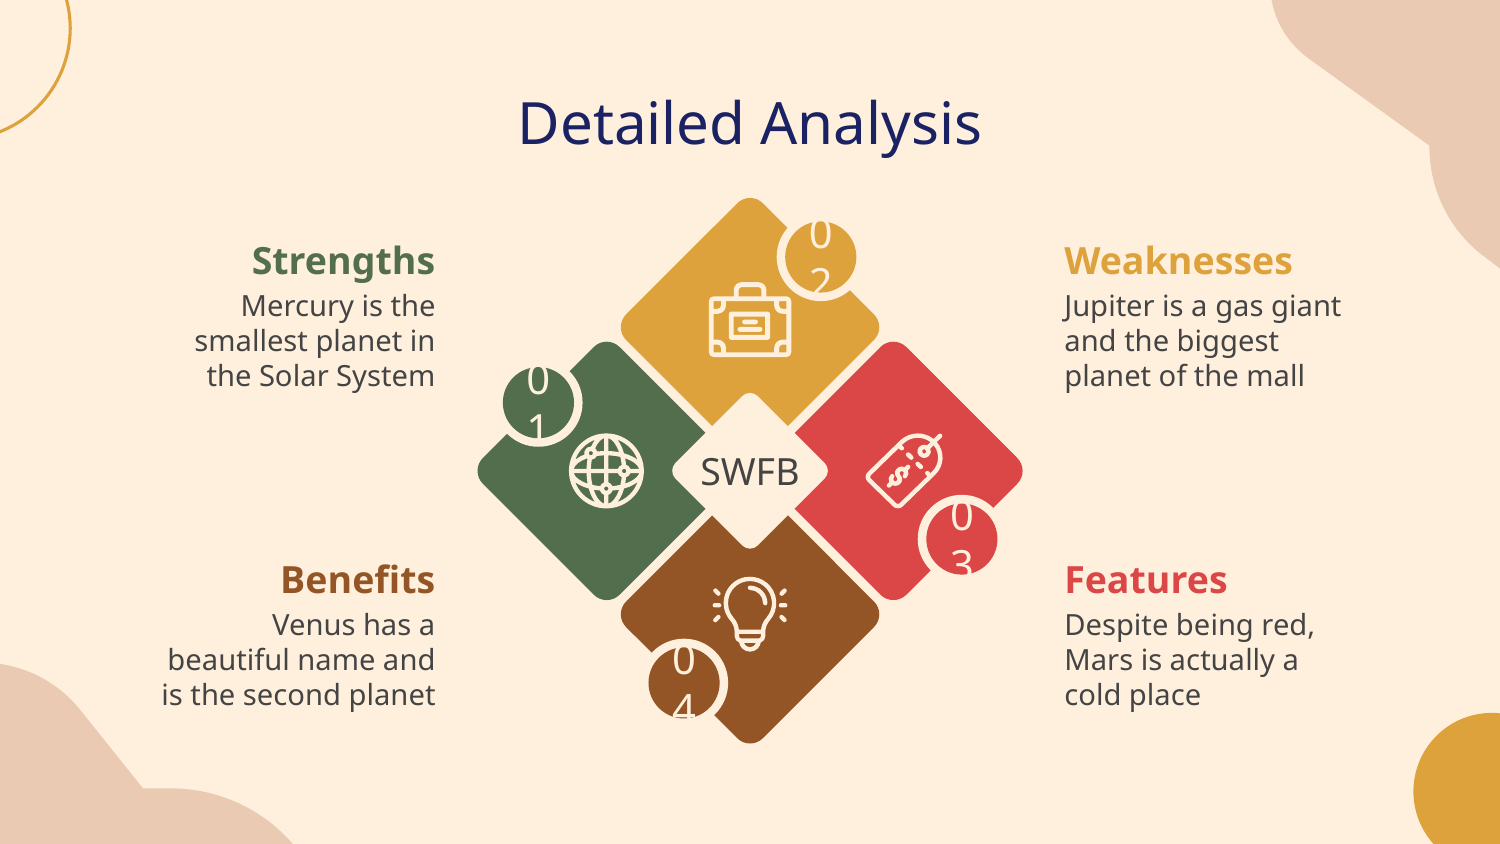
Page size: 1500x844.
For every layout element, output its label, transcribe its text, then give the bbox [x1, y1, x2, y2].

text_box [1049, 540, 1359, 718]
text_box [141, 221, 451, 399]
text_box [917, 494, 1007, 584]
text_box [715, 516, 880, 744]
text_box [864, 433, 946, 509]
text_box [620, 609, 707, 652]
text_box [776, 212, 865, 302]
text_box 02 [785, 221, 857, 293]
text_box [743, 291, 880, 426]
text_box SWFB [743, 392, 828, 549]
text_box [1049, 221, 1359, 399]
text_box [475, 341, 738, 601]
text_box 04 [648, 647, 720, 719]
text_box [639, 638, 729, 727]
title Detailed Analysis [116, 71, 1383, 166]
text_box 03 [926, 503, 998, 575]
text_box [795, 341, 1023, 601]
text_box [712, 576, 788, 652]
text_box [141, 540, 451, 718]
text_box [620, 197, 787, 340]
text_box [708, 281, 792, 358]
